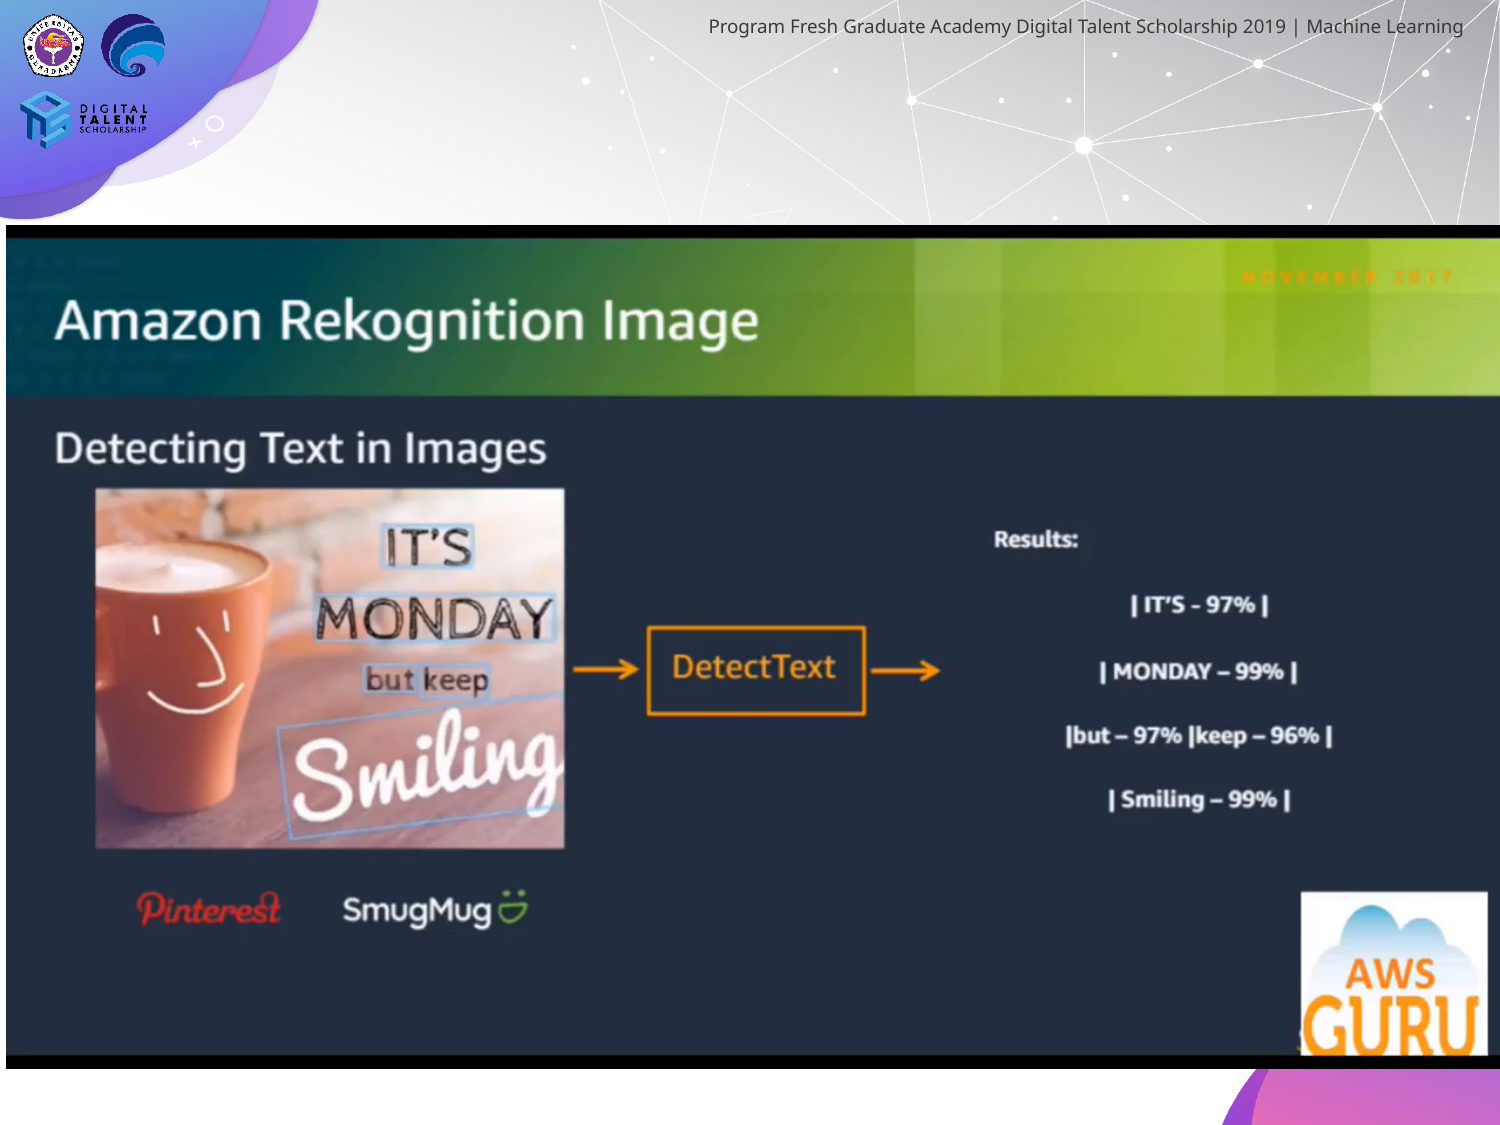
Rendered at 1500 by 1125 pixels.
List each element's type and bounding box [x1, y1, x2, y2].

text_box [271, 66, 1477, 207]
picture [0, 0, 1500, 1125]
